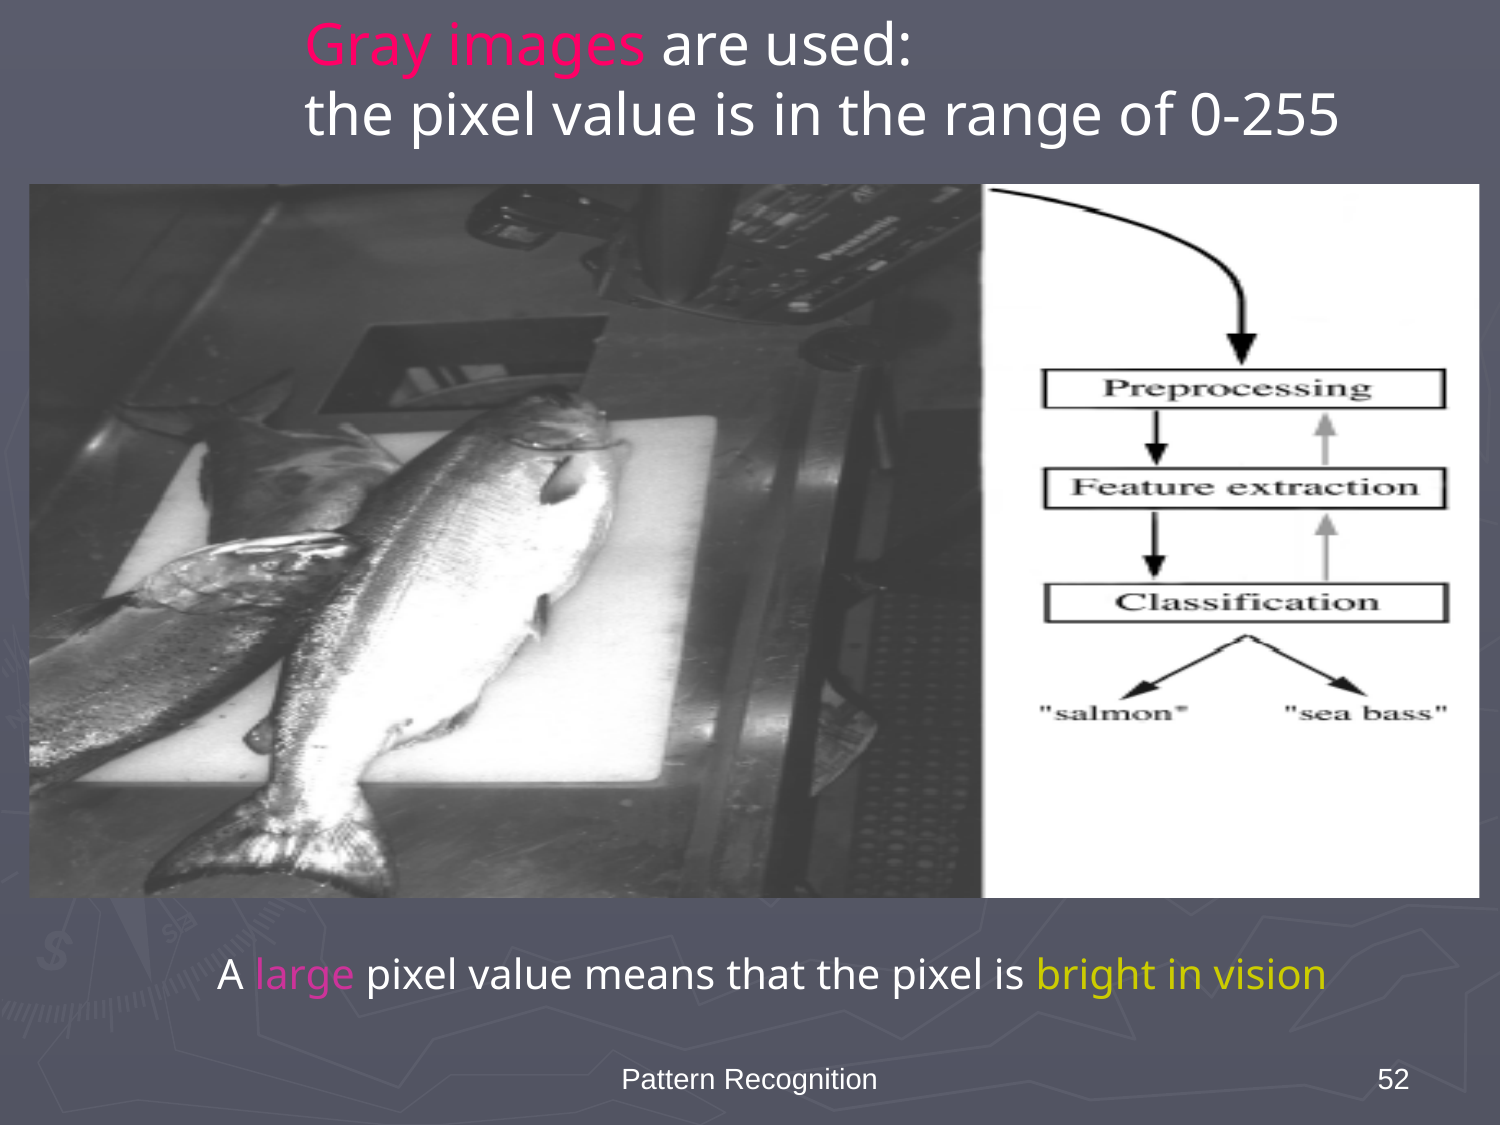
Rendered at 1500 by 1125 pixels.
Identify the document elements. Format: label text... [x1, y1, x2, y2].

text_box Gray images are used: the pixel value is in the range of 0-255 [289, 0, 1471, 155]
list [29, 184, 1480, 899]
text_box A large pixel value means that the pixel is bright in vision [202, 940, 1353, 1006]
footer Pattern Recognition [512, 1024, 988, 1103]
slide_number 52 [1074, 1024, 1425, 1103]
